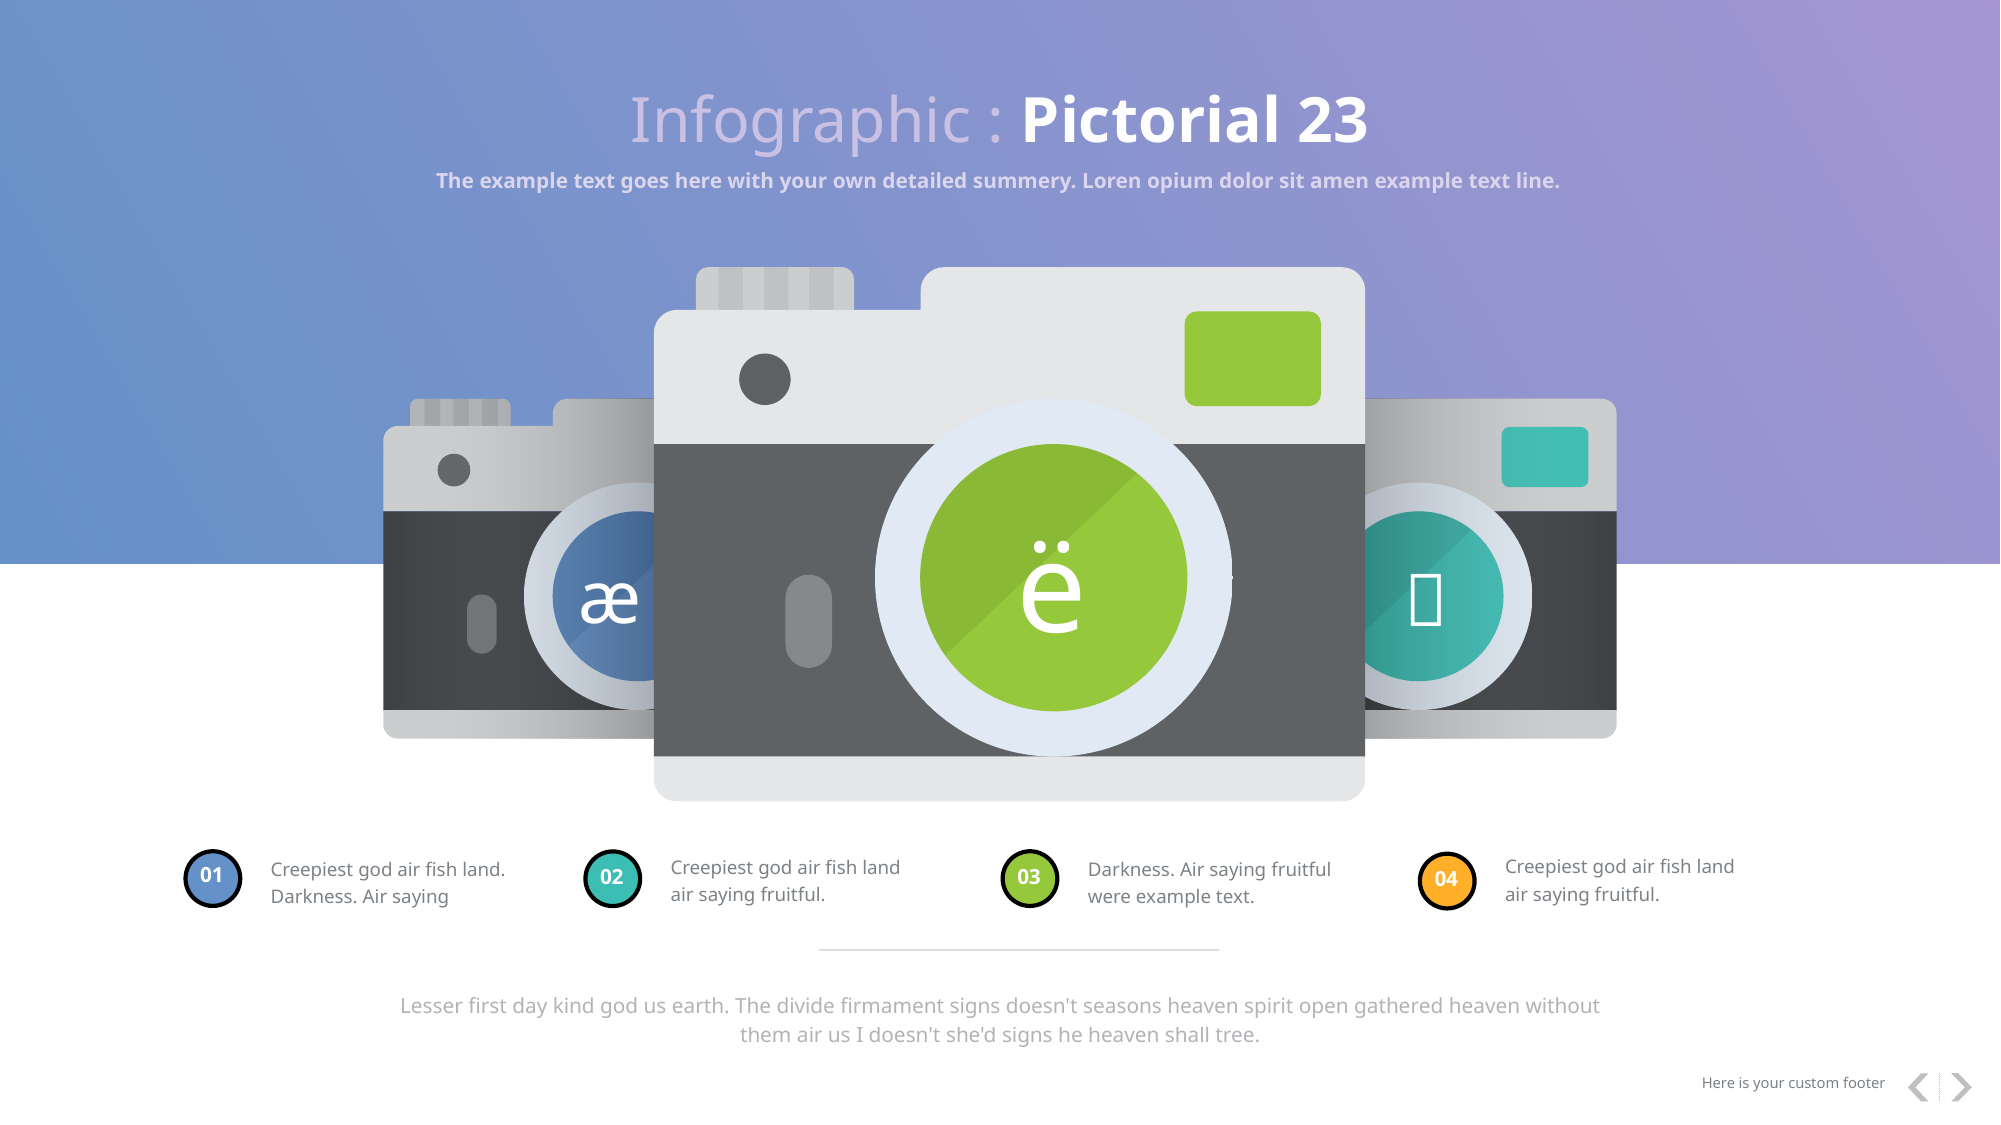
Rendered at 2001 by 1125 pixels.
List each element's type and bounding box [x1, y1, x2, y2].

text_box [585, 851, 641, 907]
text_box [185, 851, 241, 906]
text_box [1080, 845, 1344, 915]
text_box [384, 981, 1616, 1055]
list [1401, 1068, 1894, 1103]
text_box [0, 0, 2000, 802]
text_box [1497, 843, 1761, 913]
text_box [1002, 851, 1058, 906]
text_box [1419, 853, 1475, 909]
text_box [263, 845, 526, 915]
text_box [663, 844, 926, 913]
